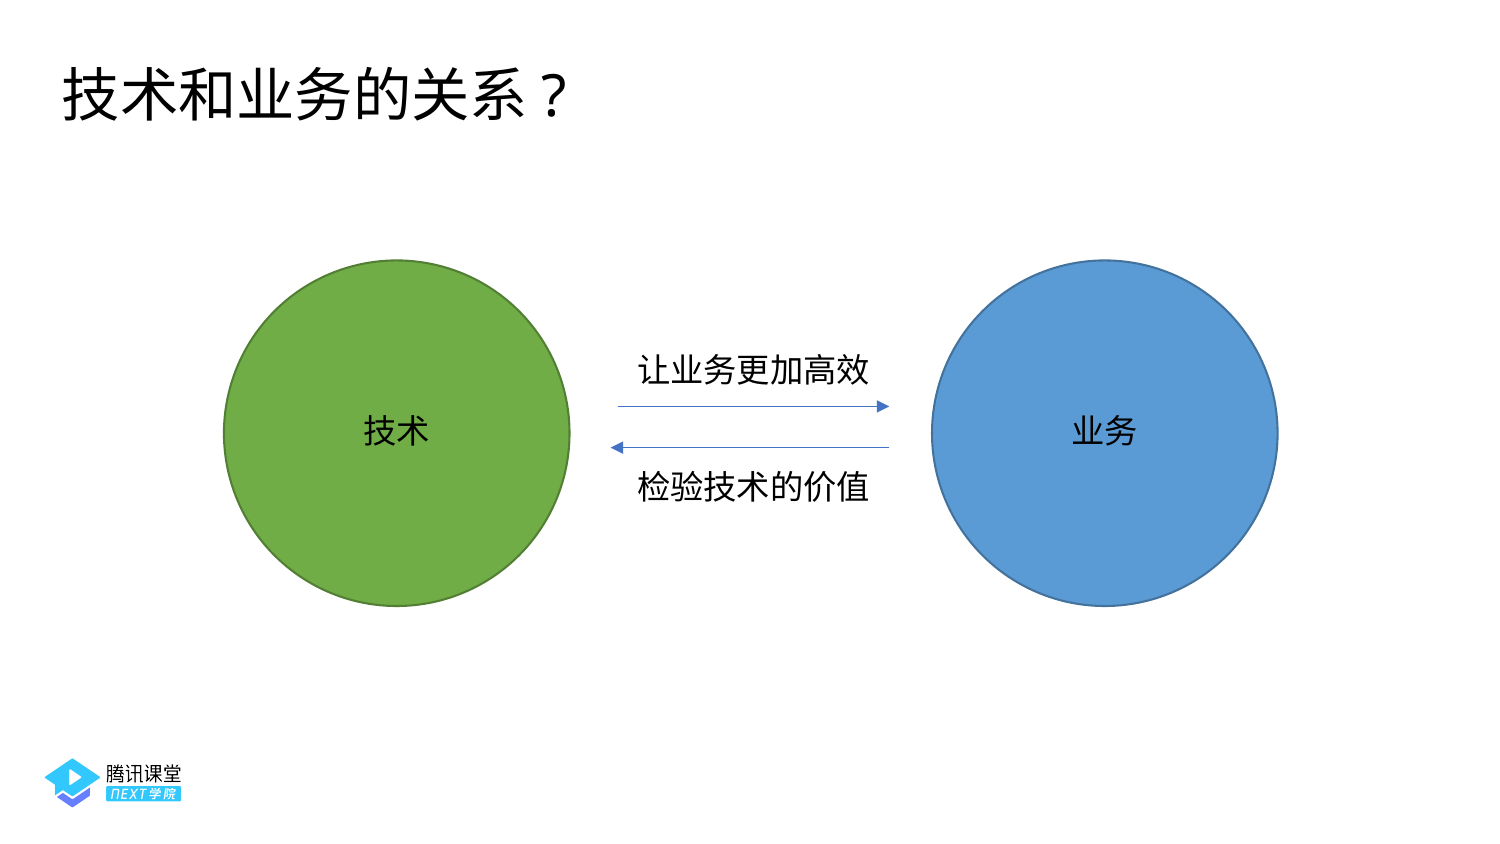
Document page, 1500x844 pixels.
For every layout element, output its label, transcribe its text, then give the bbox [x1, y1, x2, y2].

text_box 让业务更加高效 [602, 337, 905, 407]
text_box [222, 259, 571, 608]
text_box 检验技术的价值 [602, 454, 905, 524]
picture [41, 744, 186, 817]
text_box 业务 [1044, 398, 1166, 468]
text_box [930, 259, 1279, 608]
text_box 技术和业务的关系? [47, 50, 940, 135]
text_box 技术 [336, 398, 458, 468]
